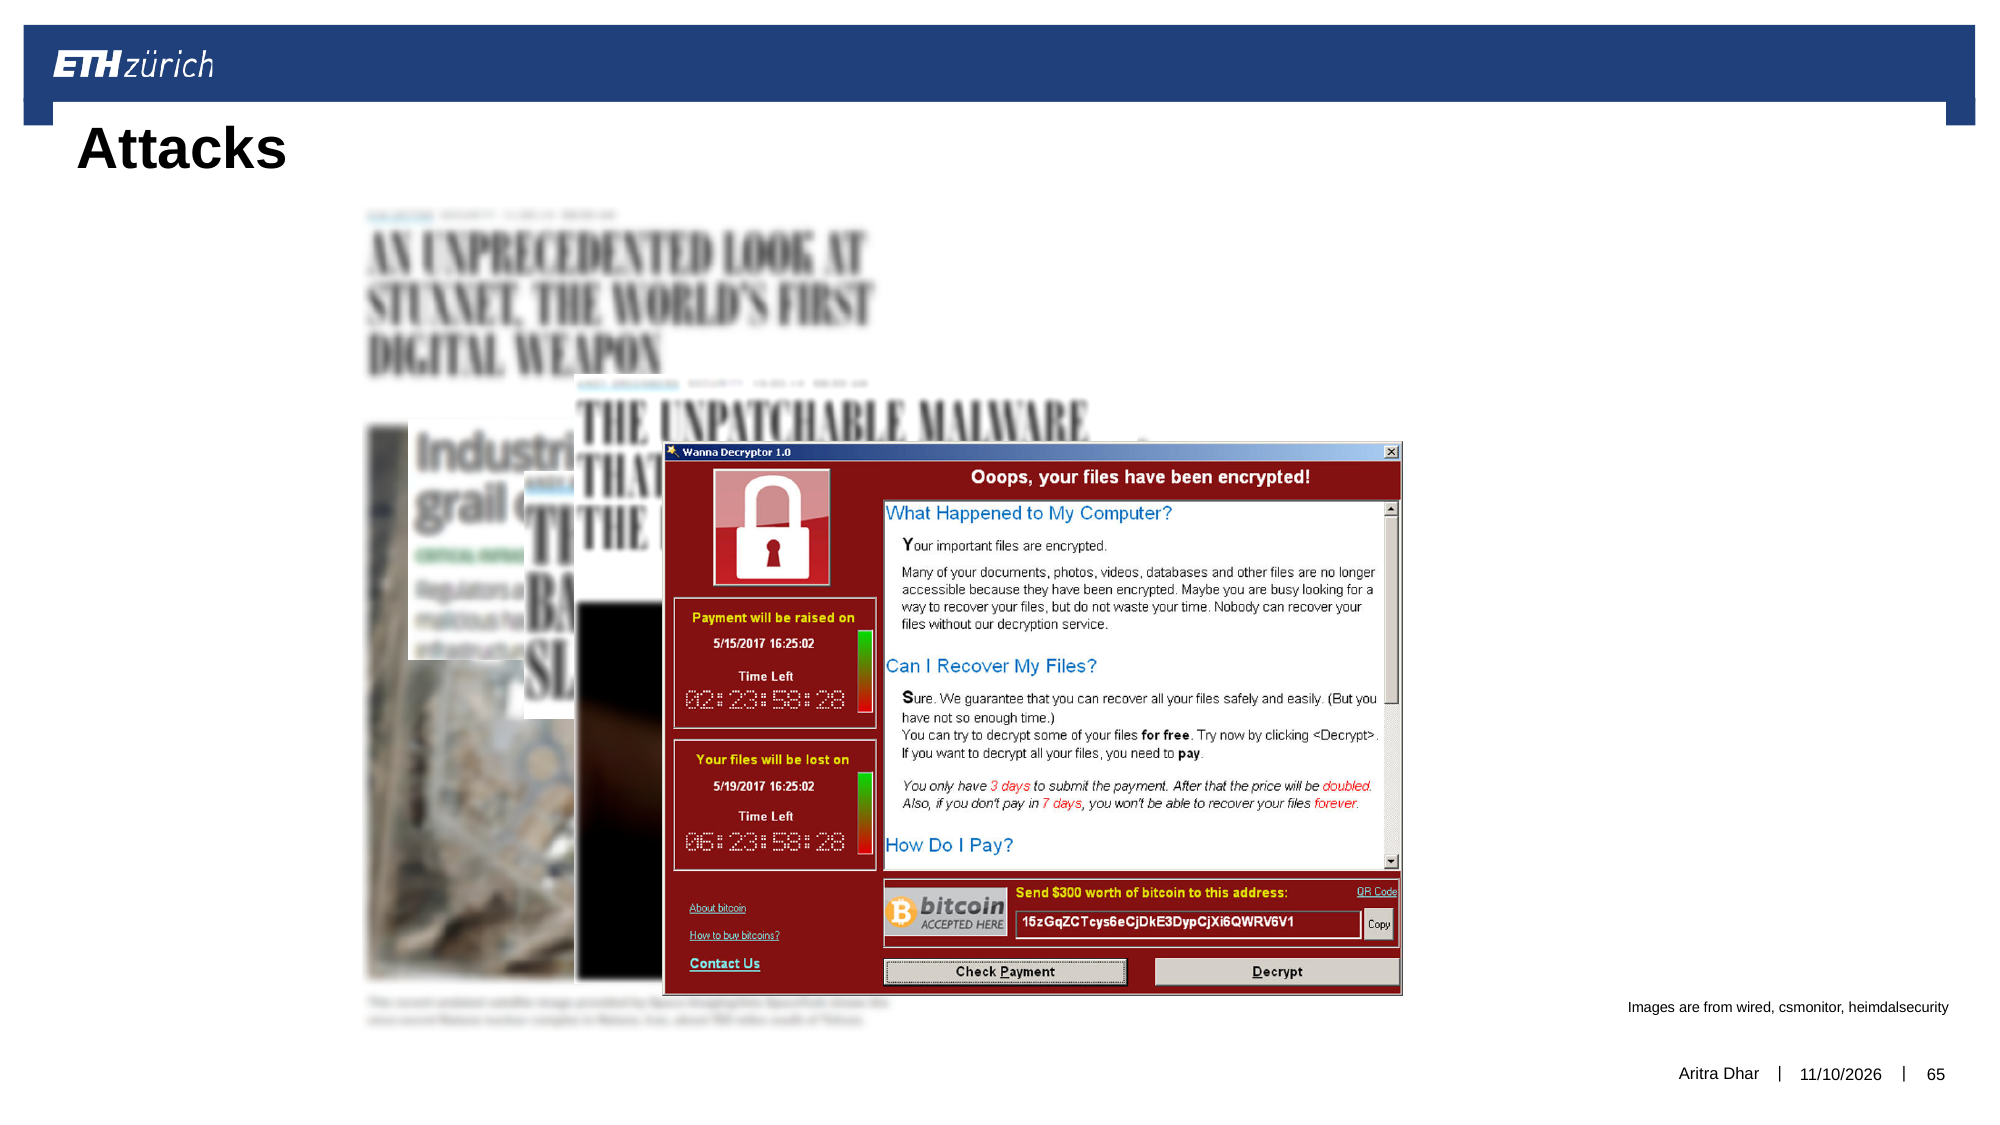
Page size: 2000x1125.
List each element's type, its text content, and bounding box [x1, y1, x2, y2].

slide_number 65 [1906, 1034, 1966, 1112]
footer Aritra Dhar [999, 1034, 1760, 1111]
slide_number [1790, 1034, 1892, 1112]
picture [361, 206, 1403, 1033]
title Attacks [53, 101, 1946, 262]
text_box Images are from wired, csmonitor, heimdalsecurity [1613, 990, 1969, 1023]
